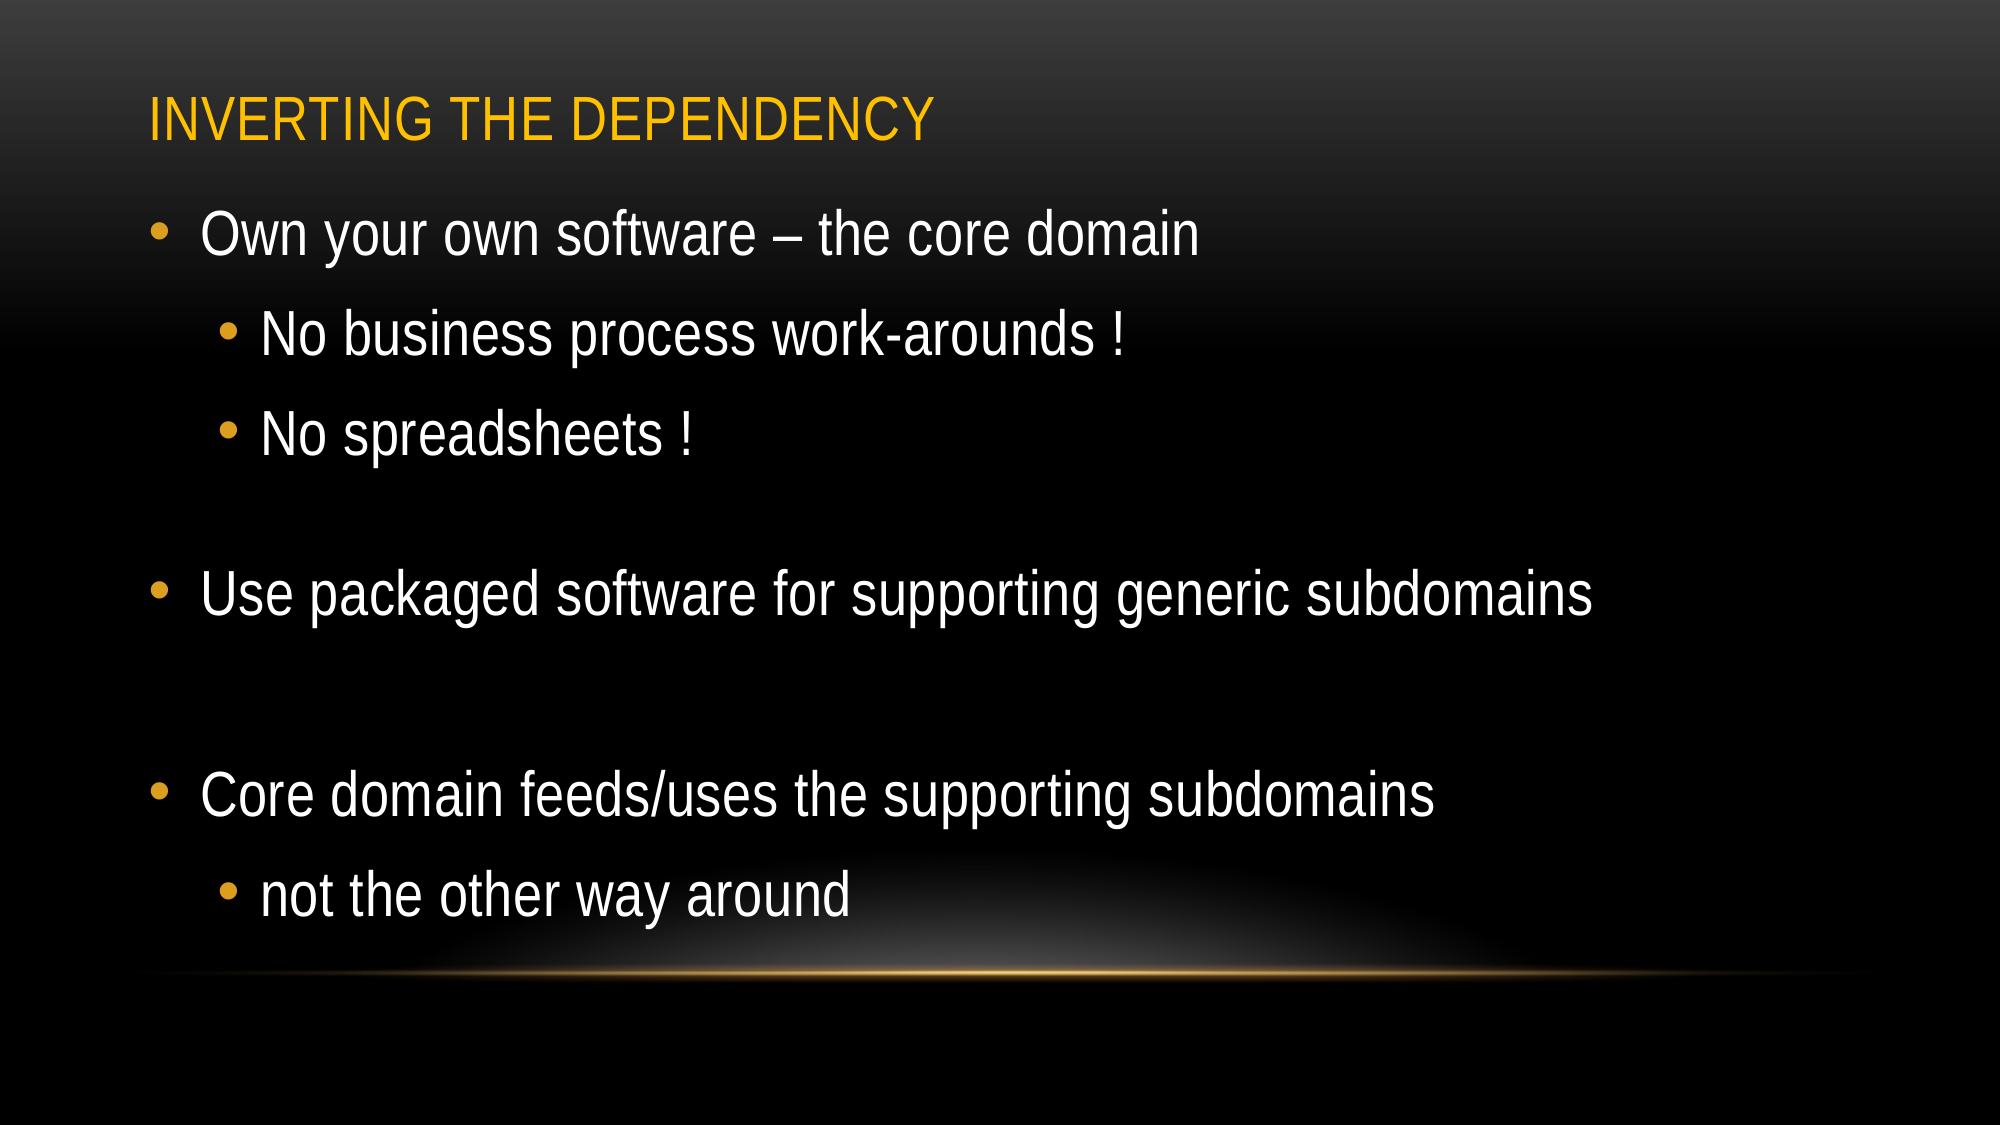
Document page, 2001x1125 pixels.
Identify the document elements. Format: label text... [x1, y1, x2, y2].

title Inverting the dependency [133, 45, 1867, 161]
picture [0, 0, 2000, 1125]
list Own your own software – the core domain No business process work-arounds ! No spreadsheets ! Use packaged software for supporting generic subdomains Core domain feeds/uses the supporting subdomains not the other way around [133, 184, 1867, 938]
